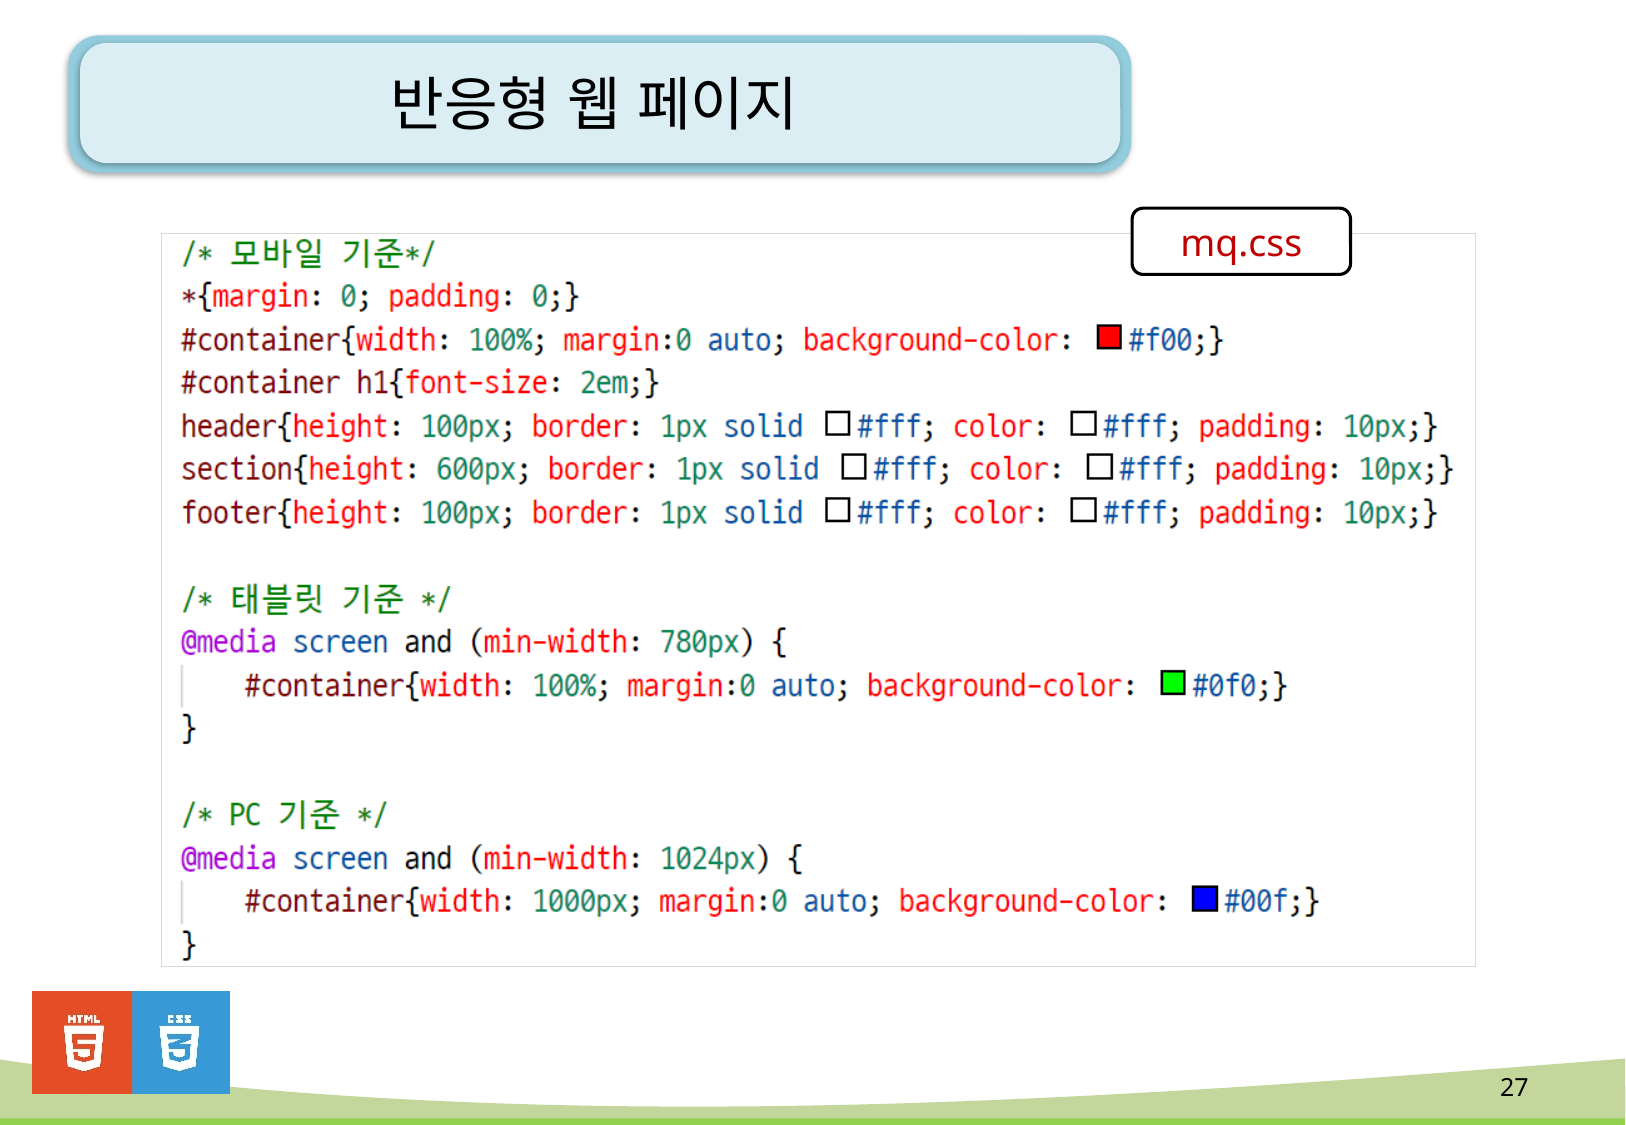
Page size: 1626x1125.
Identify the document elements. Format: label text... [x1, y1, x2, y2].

title 반응형 웹 페이지 [68, 32, 1121, 173]
slide_number 27 [1452, 1058, 1544, 1119]
picture [161, 233, 1476, 967]
picture [32, 991, 230, 1094]
text_box mq.css [1129, 206, 1353, 232]
